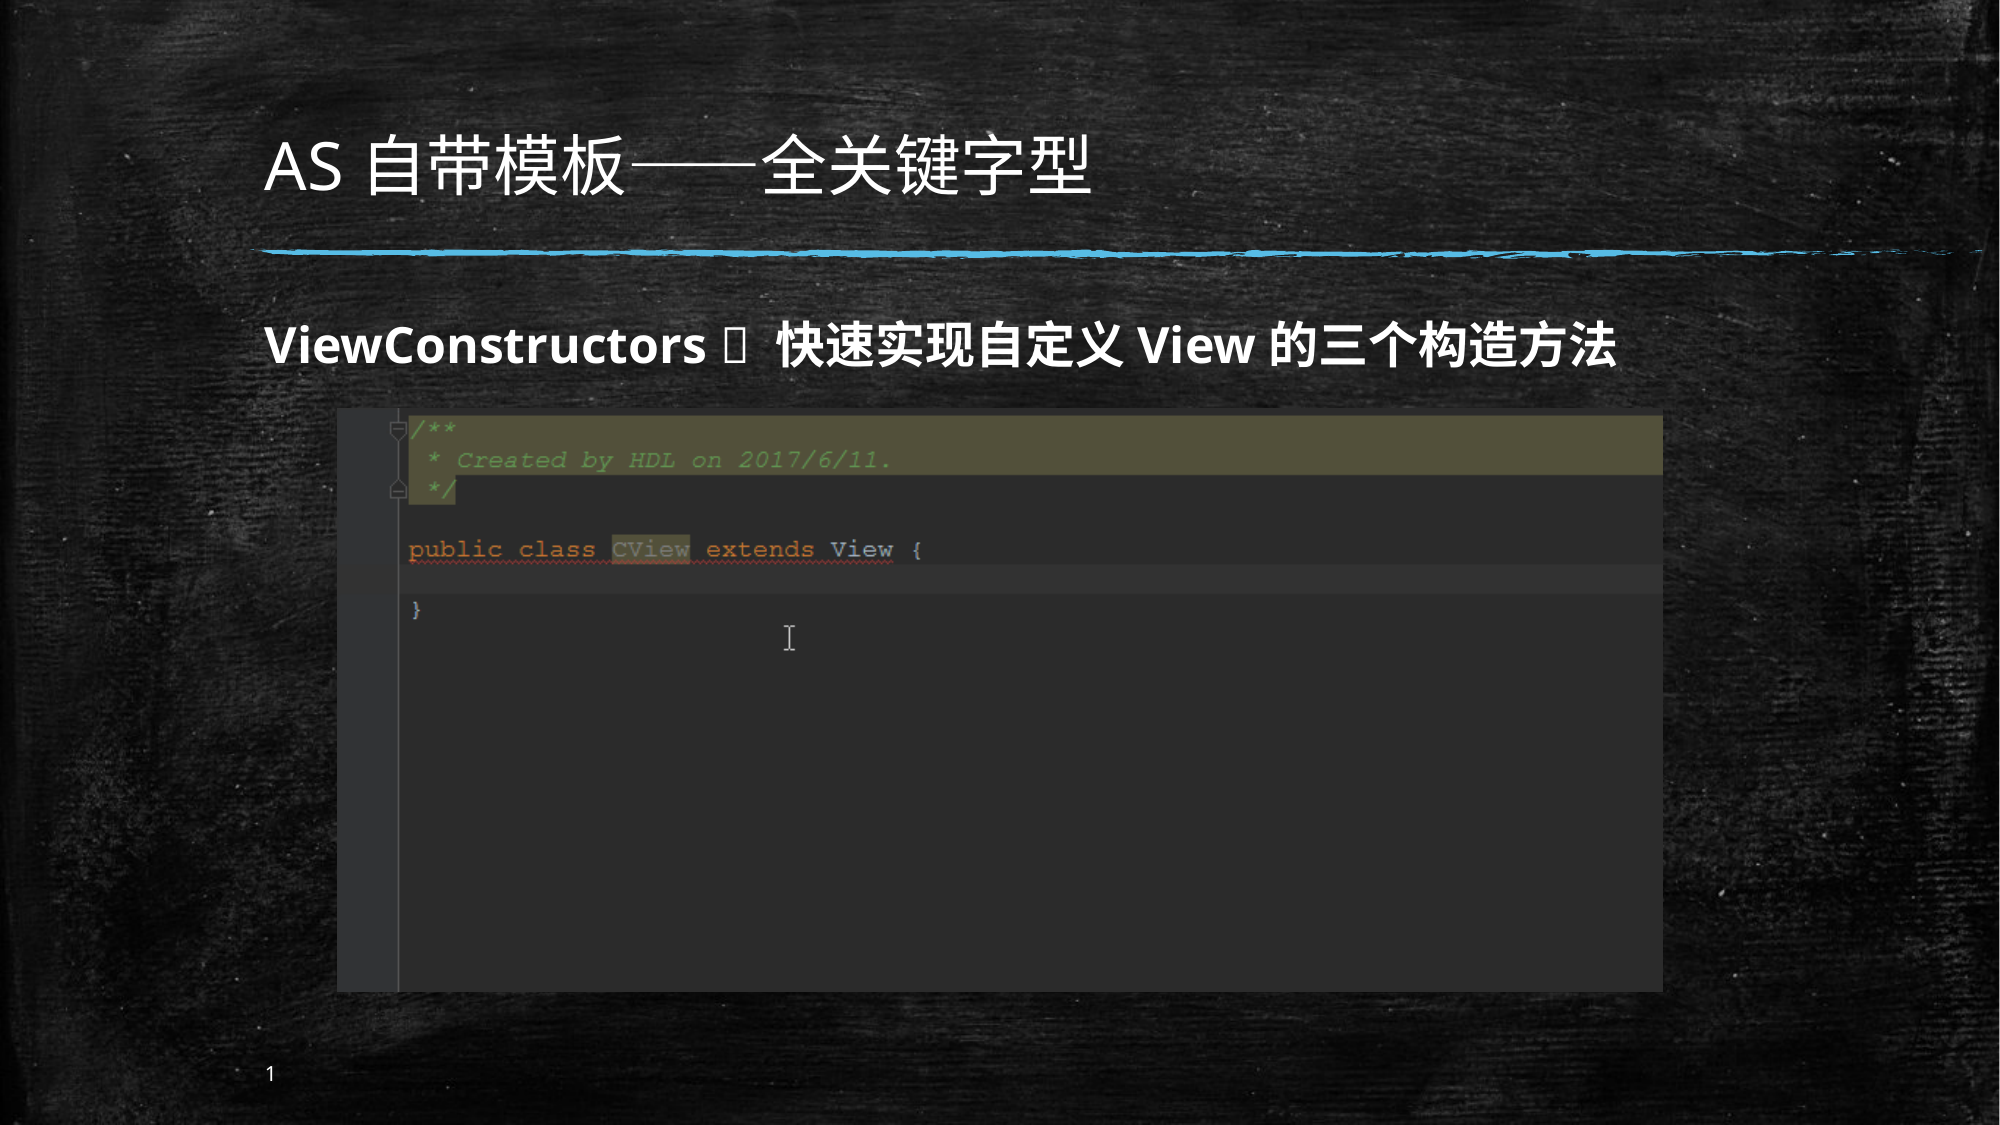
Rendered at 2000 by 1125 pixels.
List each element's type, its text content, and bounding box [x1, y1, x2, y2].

picture [337, 408, 1663, 992]
list ViewConstructors  快速实现自定义View的三个构造方法 [249, 312, 1750, 1013]
title AS自带模板——全关键字型 [249, 45, 1750, 213]
footer 1 [249, 1050, 1288, 1096]
